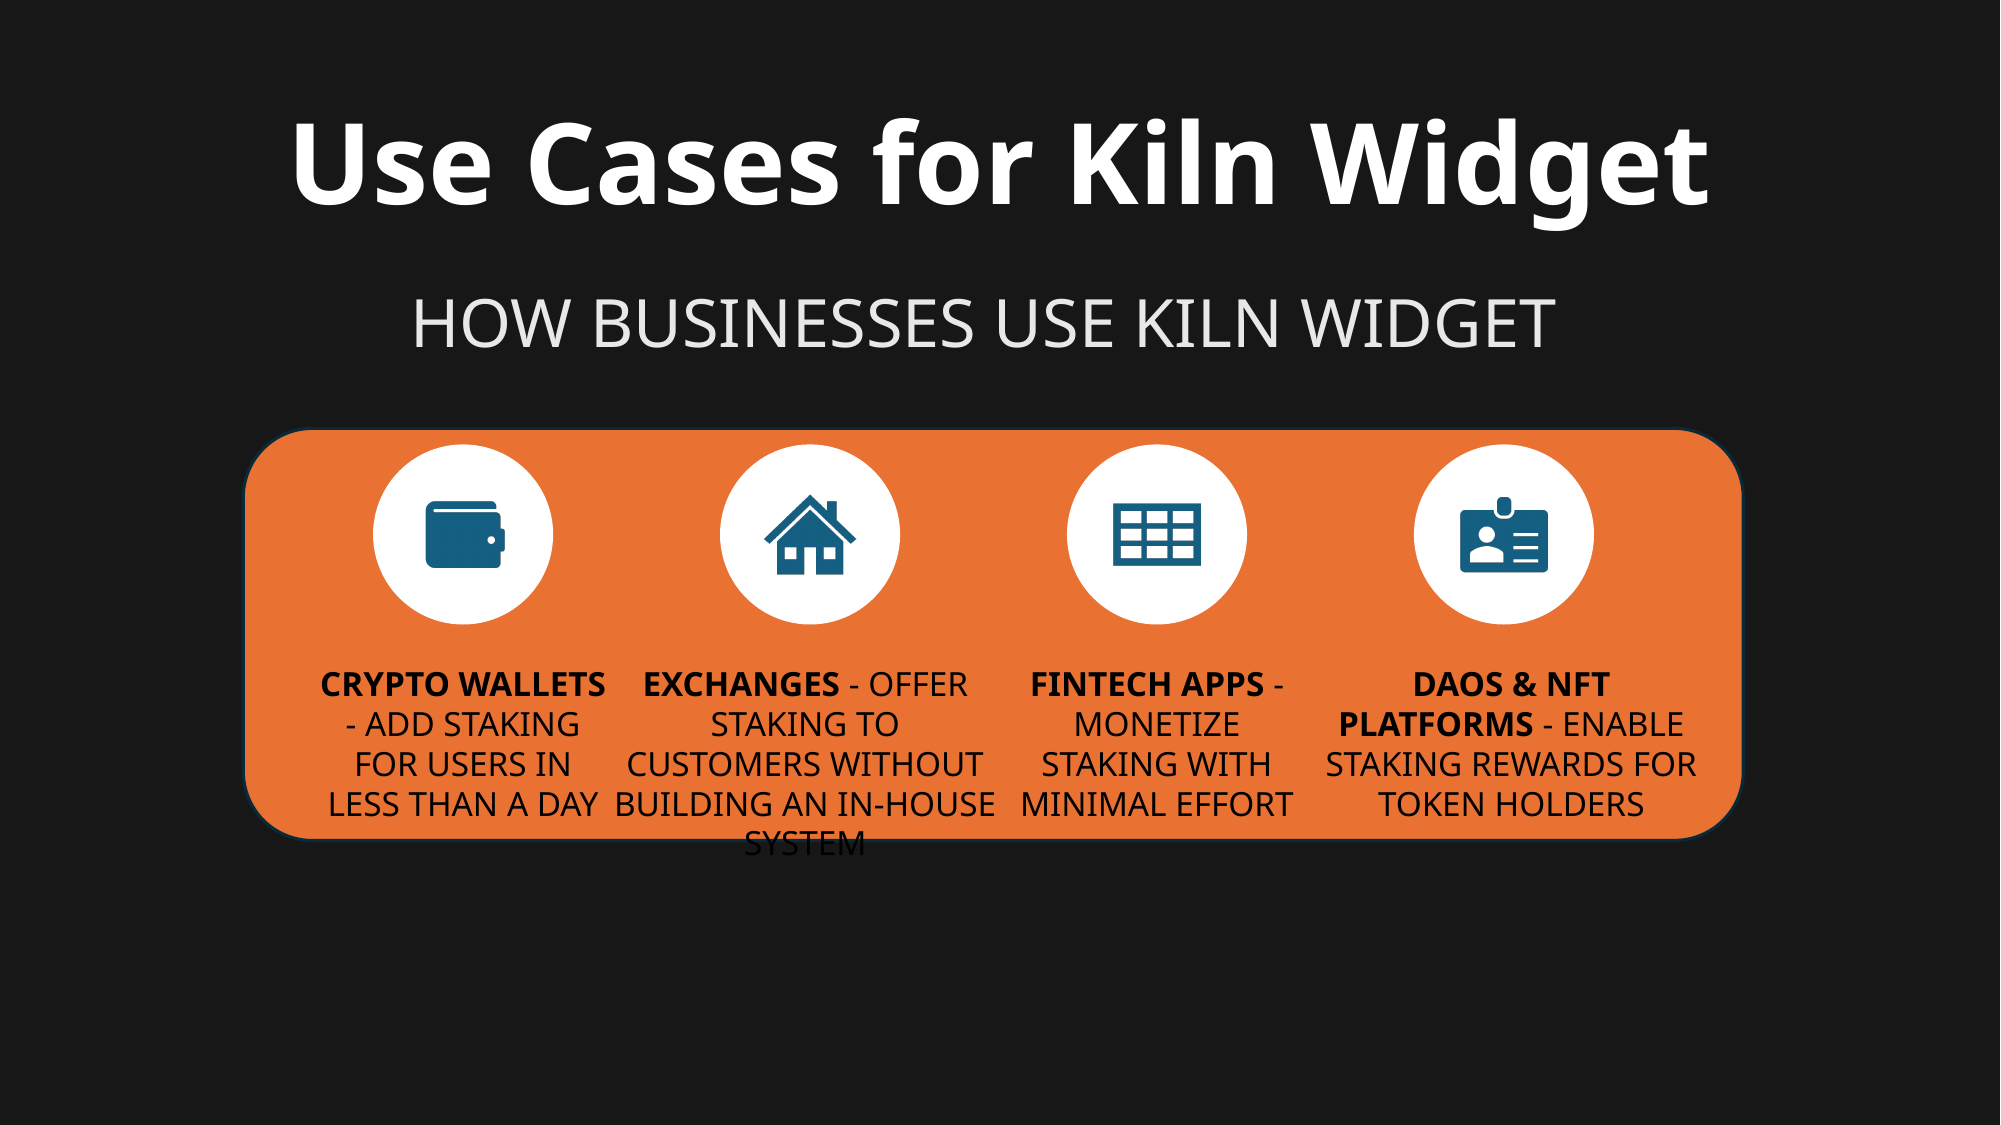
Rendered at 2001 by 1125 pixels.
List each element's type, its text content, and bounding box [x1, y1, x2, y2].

text_box [410, 481, 516, 588]
text_box [1451, 481, 1557, 588]
title Use Cases for Kiln Widget [137, 59, 1863, 278]
text_box [1066, 444, 1248, 625]
text_box [1413, 444, 1595, 625]
text_box DAOs & NFT Platforms - Enable staking rewards for token holders [1314, 662, 1709, 799]
text_box [1104, 481, 1210, 588]
text_box Exchanges - Offer staking to customers without building an in-house system [610, 662, 1000, 799]
text_box [720, 444, 901, 625]
text_box Fintech Apps - Monetize staking with minimal effort [1009, 662, 1305, 799]
text_box How Businesses Use Kiln Widget [373, 280, 1595, 351]
text_box [373, 444, 554, 625]
text_box [241, 426, 1745, 843]
text_box [757, 481, 863, 588]
text_box Crypto Wallets - Add staking for users in less than a day [315, 662, 610, 799]
